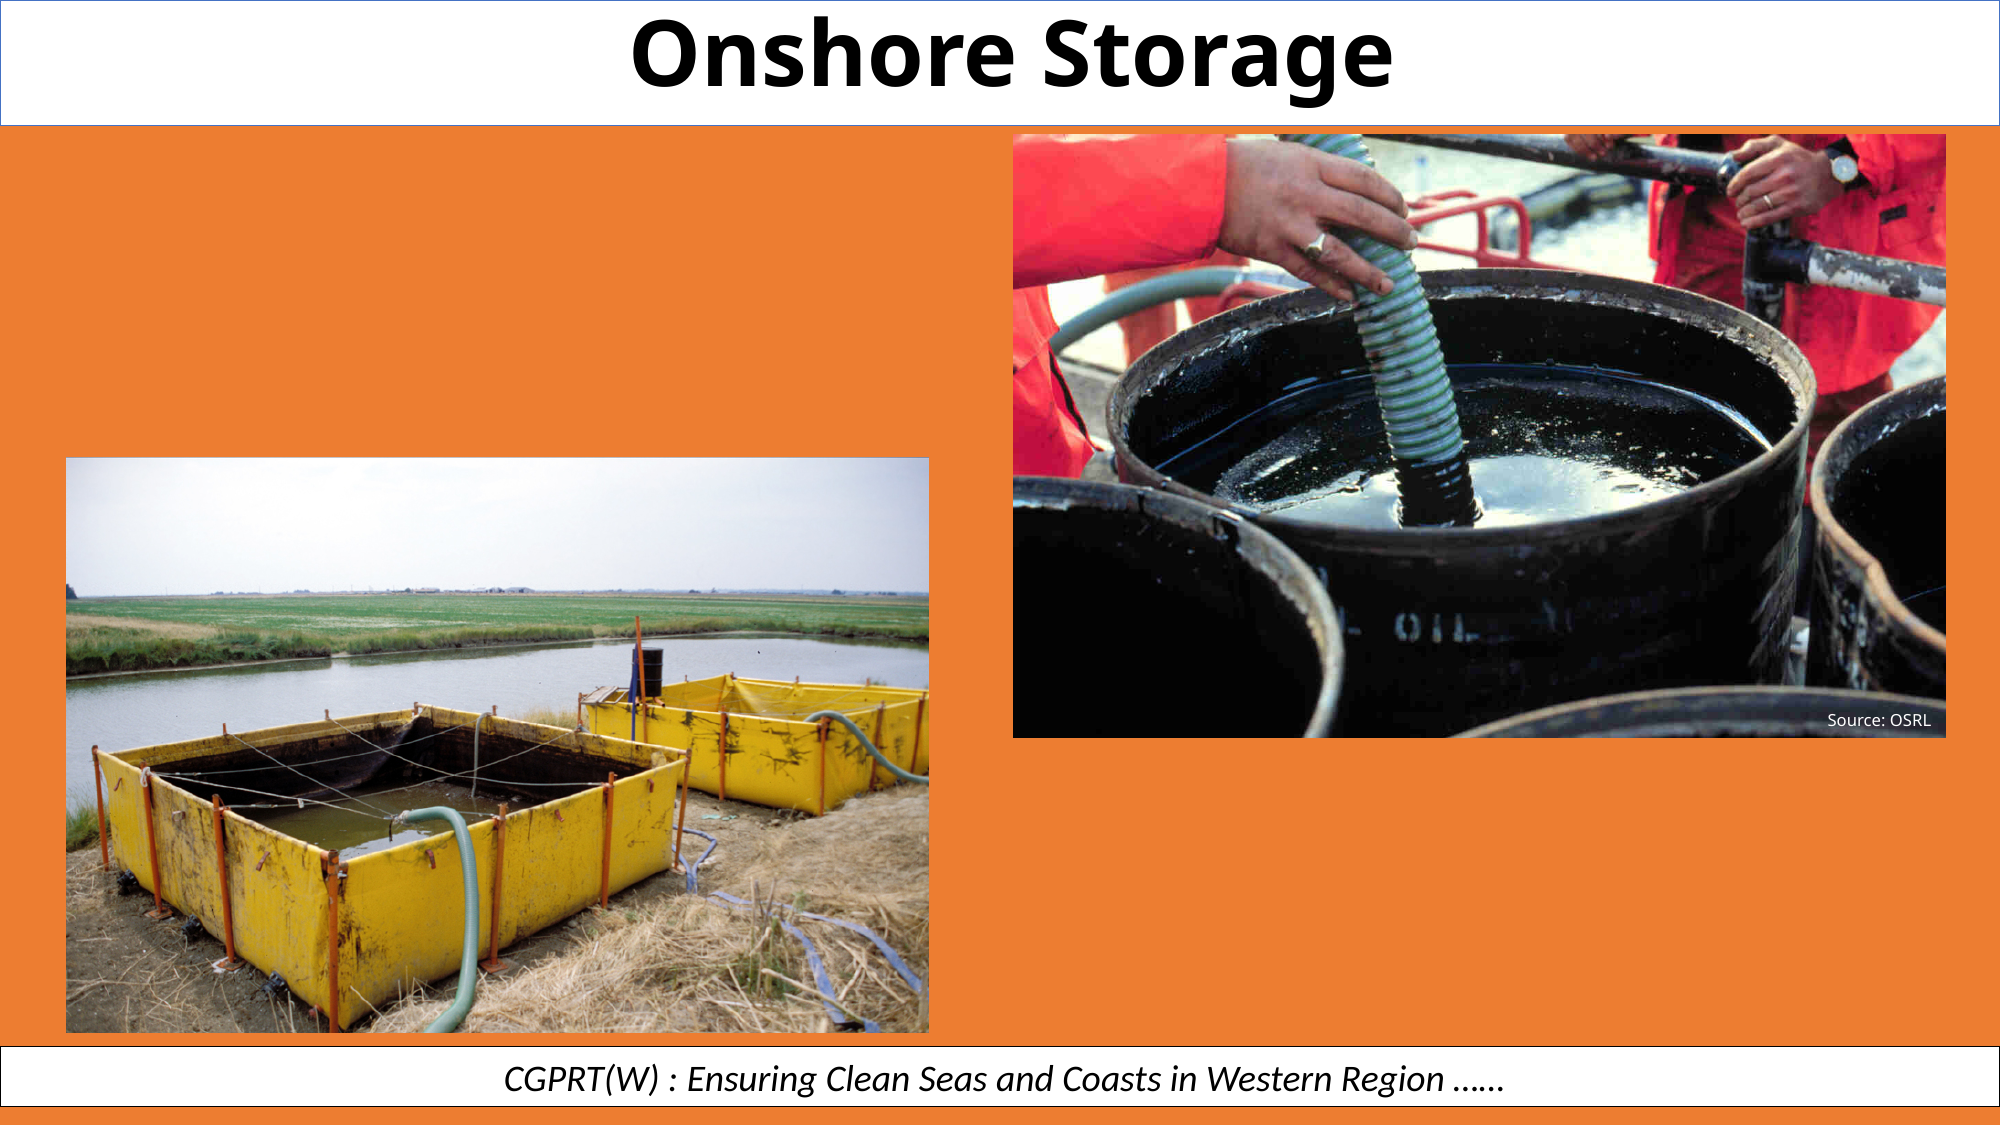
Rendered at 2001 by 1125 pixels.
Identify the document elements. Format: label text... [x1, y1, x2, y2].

text_box [0, 0, 2000, 126]
picture [66, 457, 929, 1033]
text_box CGPRT(W) : Ensuring Clean Seas and Coasts in Western Region …… [0, 1046, 2000, 1107]
text_box Onshore Storage [79, 0, 1946, 93]
picture [1013, 134, 1946, 738]
